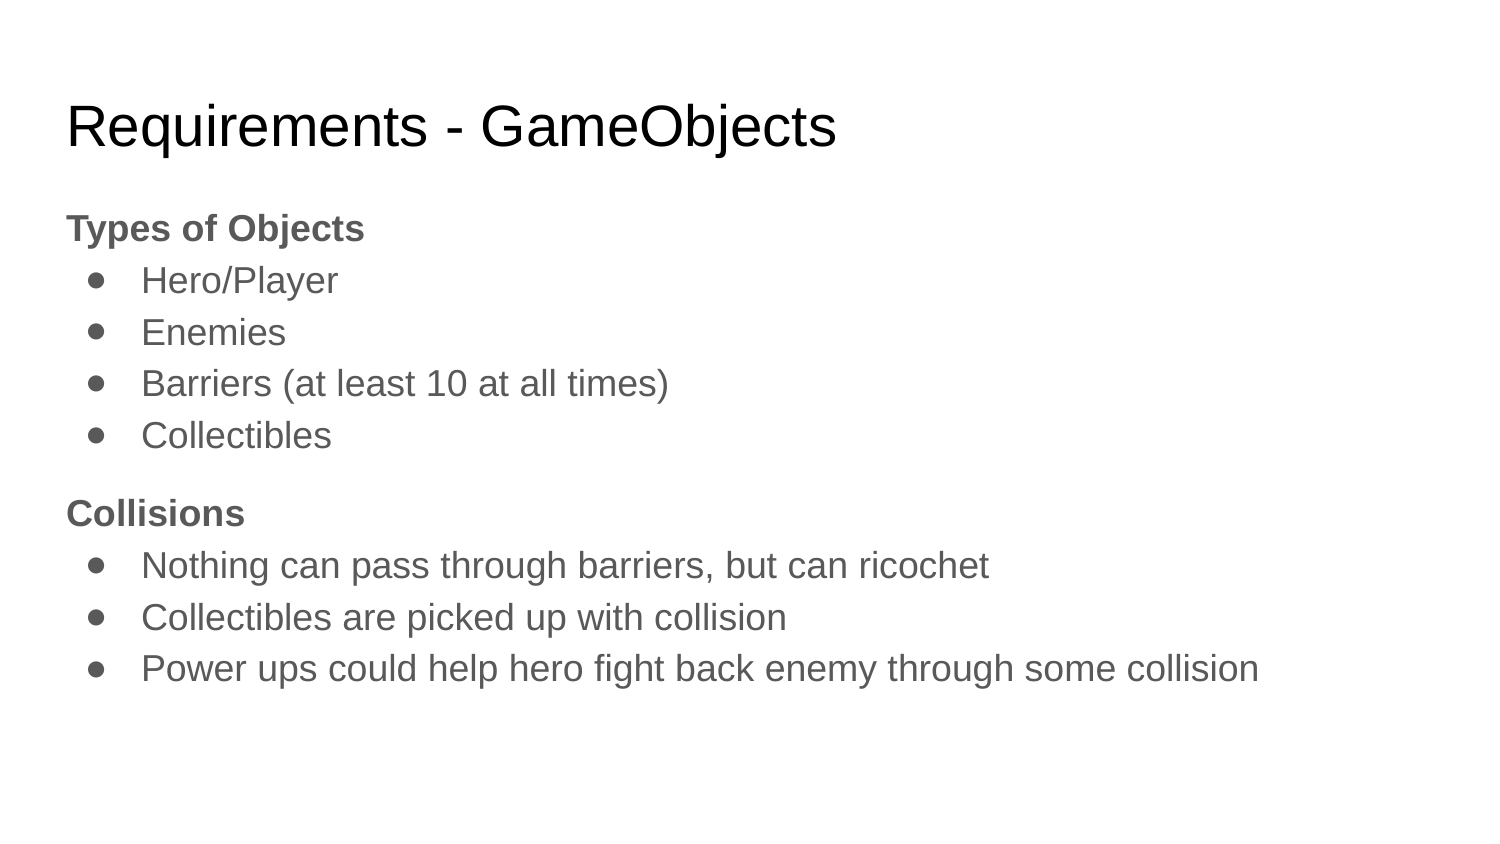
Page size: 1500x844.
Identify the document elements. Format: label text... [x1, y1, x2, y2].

title Requirements - GameObjects [51, 72, 1449, 167]
list Types of Objects Hero/Player Enemies Barriers (at least 10 at all times) Collectibles Collisions Nothing can pass through barriers, but can ricochet Collectibles are picked up with collision Power ups could help hero fight back enemy through some collision [51, 189, 1449, 791]
